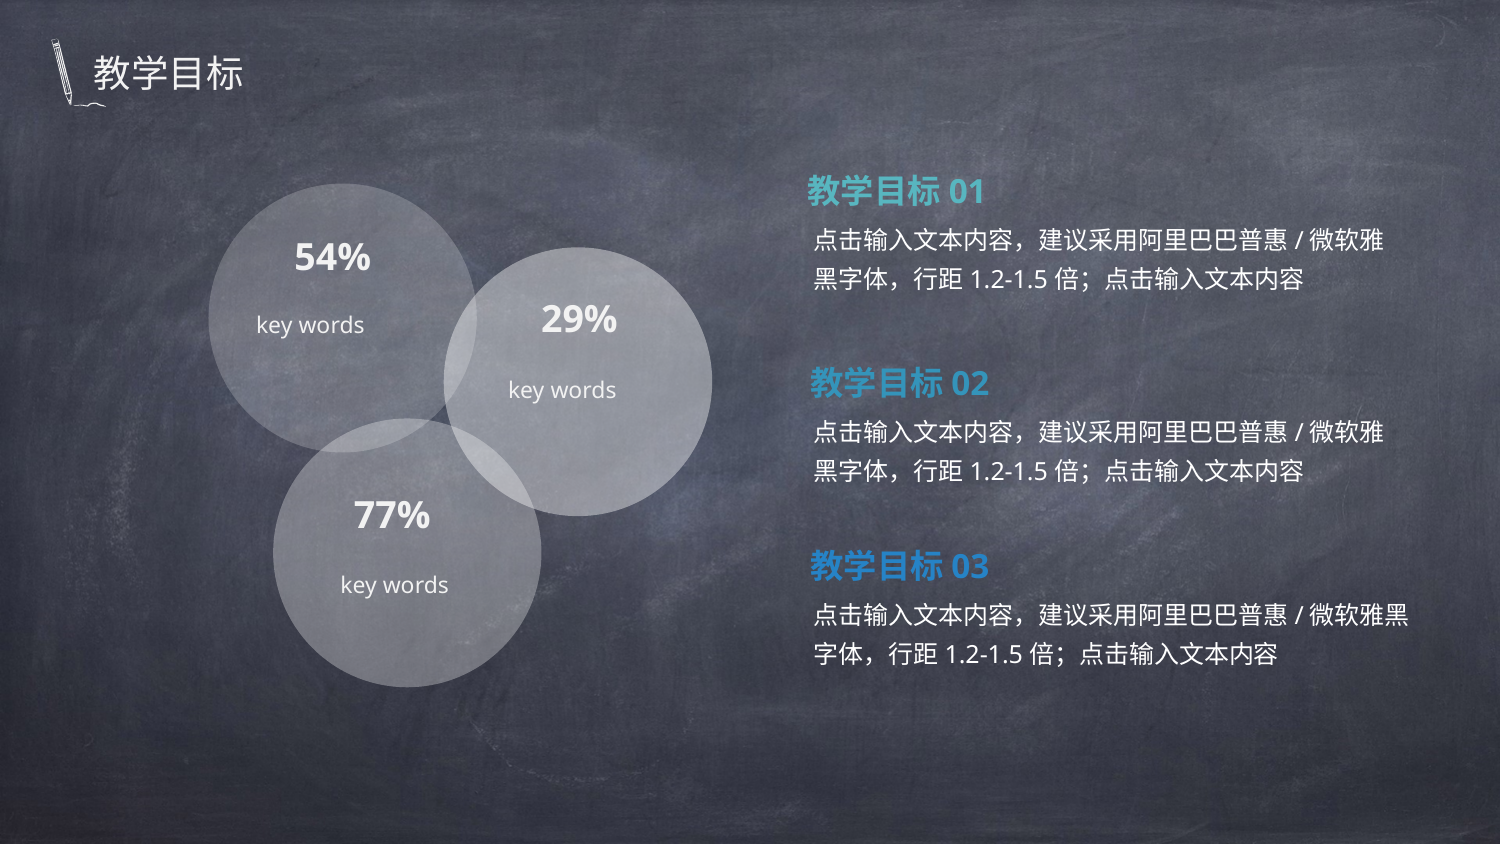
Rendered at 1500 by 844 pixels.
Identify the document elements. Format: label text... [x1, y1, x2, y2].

picture [0, 0, 1500, 844]
text_box [208, 183, 475, 451]
text_box key words [493, 362, 632, 411]
text_box key words [241, 298, 380, 346]
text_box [798, 537, 1427, 674]
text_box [51, 38, 466, 107]
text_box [798, 162, 1406, 299]
text_box [273, 418, 542, 688]
text_box 29% [526, 287, 633, 347]
text_box key words [325, 557, 464, 606]
text_box [443, 247, 713, 517]
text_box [798, 354, 1406, 491]
text_box 54% [279, 225, 386, 286]
text_box 77% [339, 483, 446, 544]
